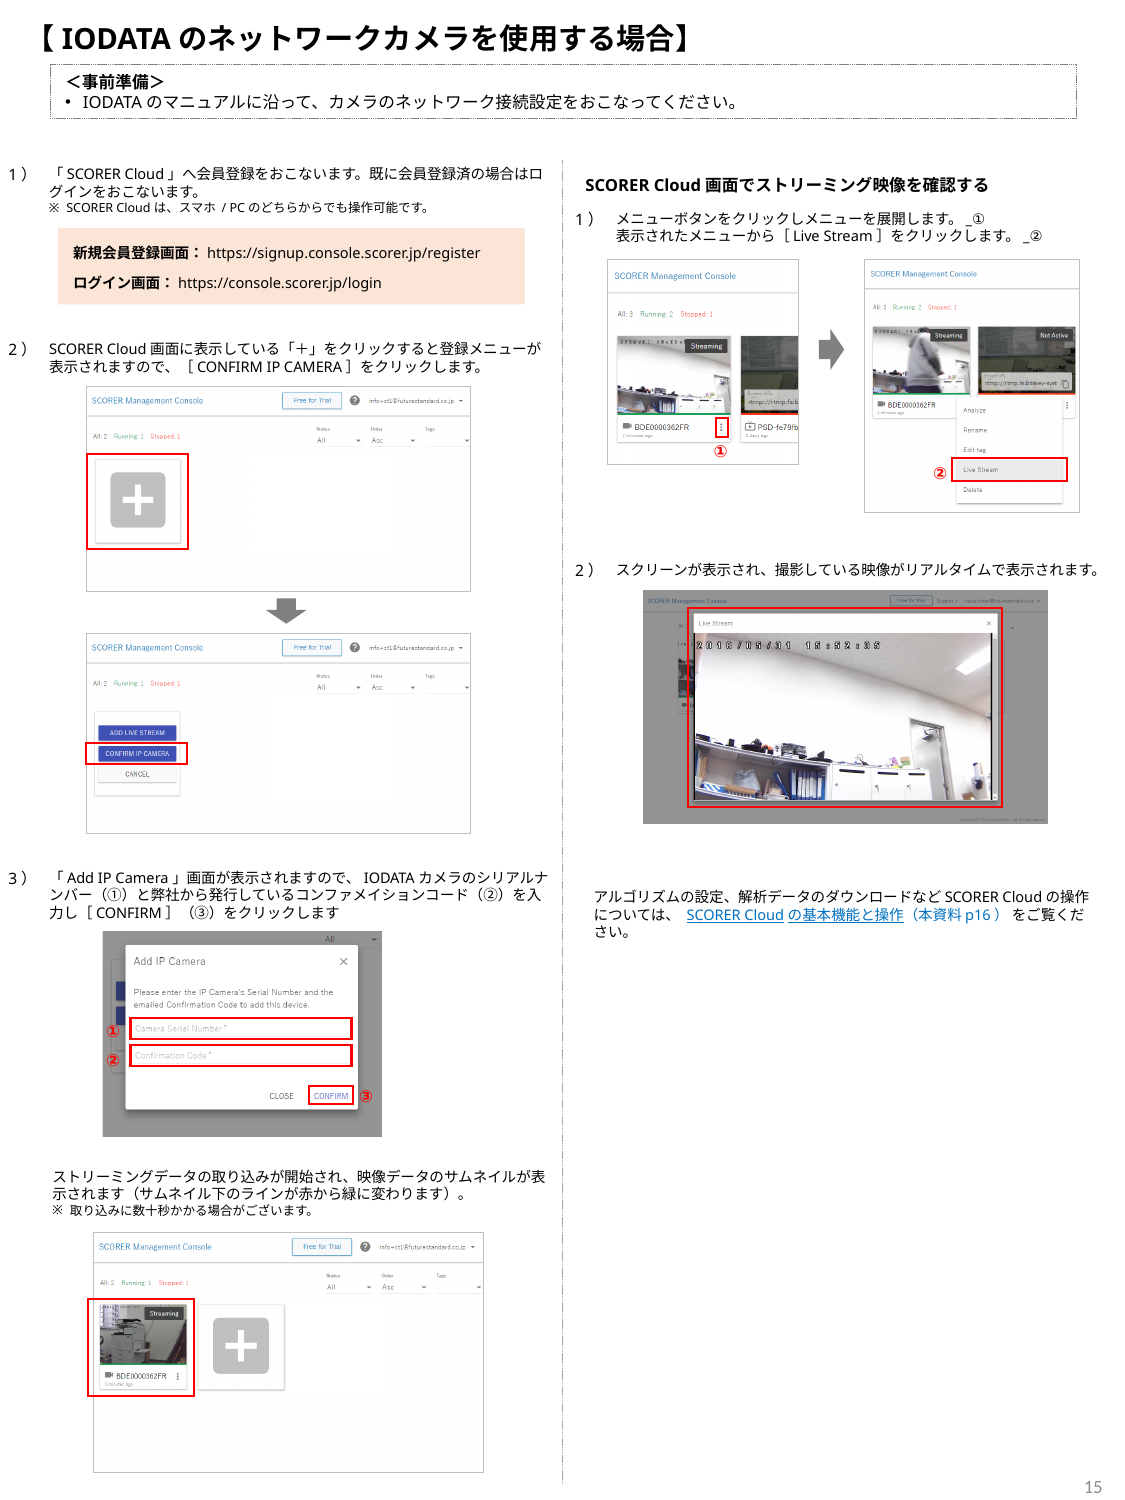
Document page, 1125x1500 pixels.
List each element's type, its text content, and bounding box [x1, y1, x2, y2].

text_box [102, 932, 382, 1137]
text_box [575, 202, 1118, 254]
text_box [88, 1232, 483, 1472]
text_box アルゴリズムの設定、解析データのダウンロードなどSCORER Cloudの操作については、 SCORER Cloudの基本機能と操作（本資料p16） をご覧ください。 [593, 880, 1090, 948]
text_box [8, 861, 552, 932]
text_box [86, 386, 471, 833]
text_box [607, 259, 1080, 512]
text_box SCORER Cloud画面でストリーミング映像を確認する [570, 157, 1120, 202]
text_box 【IODATAのネットワークカメラを使用する場合】 [10, 12, 1108, 63]
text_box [8, 157, 551, 305]
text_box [575, 553, 1118, 589]
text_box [643, 590, 1048, 836]
text_box ＜事前準備＞ IODATAのマニュアルに沿って、カメラのネットワーク接続設定をおこなってください。 [50, 64, 1077, 119]
slide_number 15 [864, 1470, 1118, 1500]
text_box ストリーミングデータの取り込みが開始され、映像データのサムネイルが表示されます（サムネイル下のラインが赤から緑に変わります）。 取り込みに数十秒かかる場合がございます。 [52, 1160, 555, 1233]
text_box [8, 332, 552, 381]
